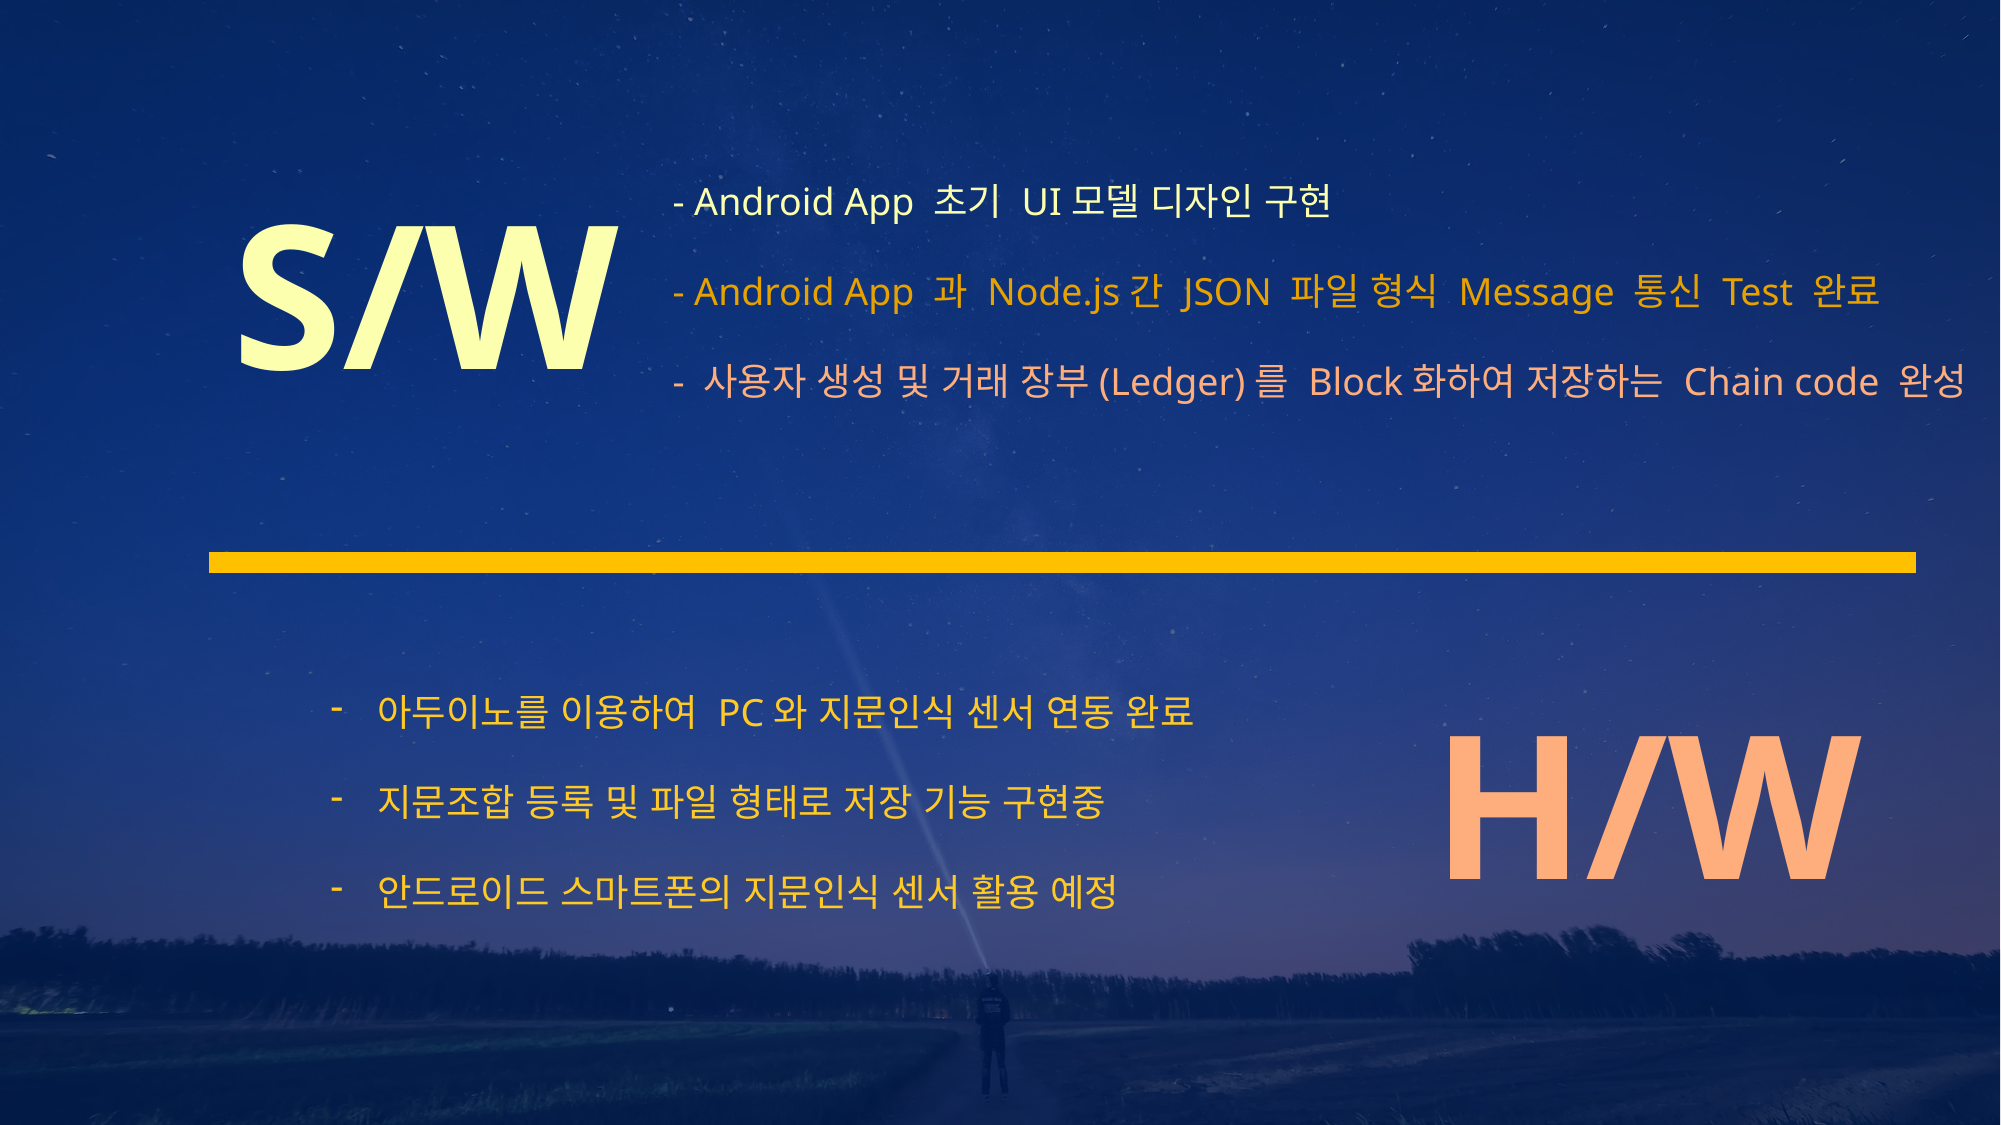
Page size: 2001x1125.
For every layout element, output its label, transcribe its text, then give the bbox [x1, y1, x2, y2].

text_box [0, 0, 2000, 1125]
text_box S/W [217, 162, 634, 418]
text_box - Android App 초기 UI모델 디자인 구현 - Android App 과 Node.js간 JSON 파일 형식 Message 통신 Test 완료 - 사용자 생성 및 거래 장부(Ledger)를 Block화하여 저장하는 Chain code 완성 [648, 171, 2000, 411]
text_box H/W [1417, 672, 1877, 927]
text_box 아두이노를 이용하여 PC와 지문인식 센서 연동 완료 지문조합 등록 및 파일 형태로 저장 기능 구현중 안드로이드 스마트폰의 지문인식 센서 활용 예정 [315, 682, 1295, 922]
